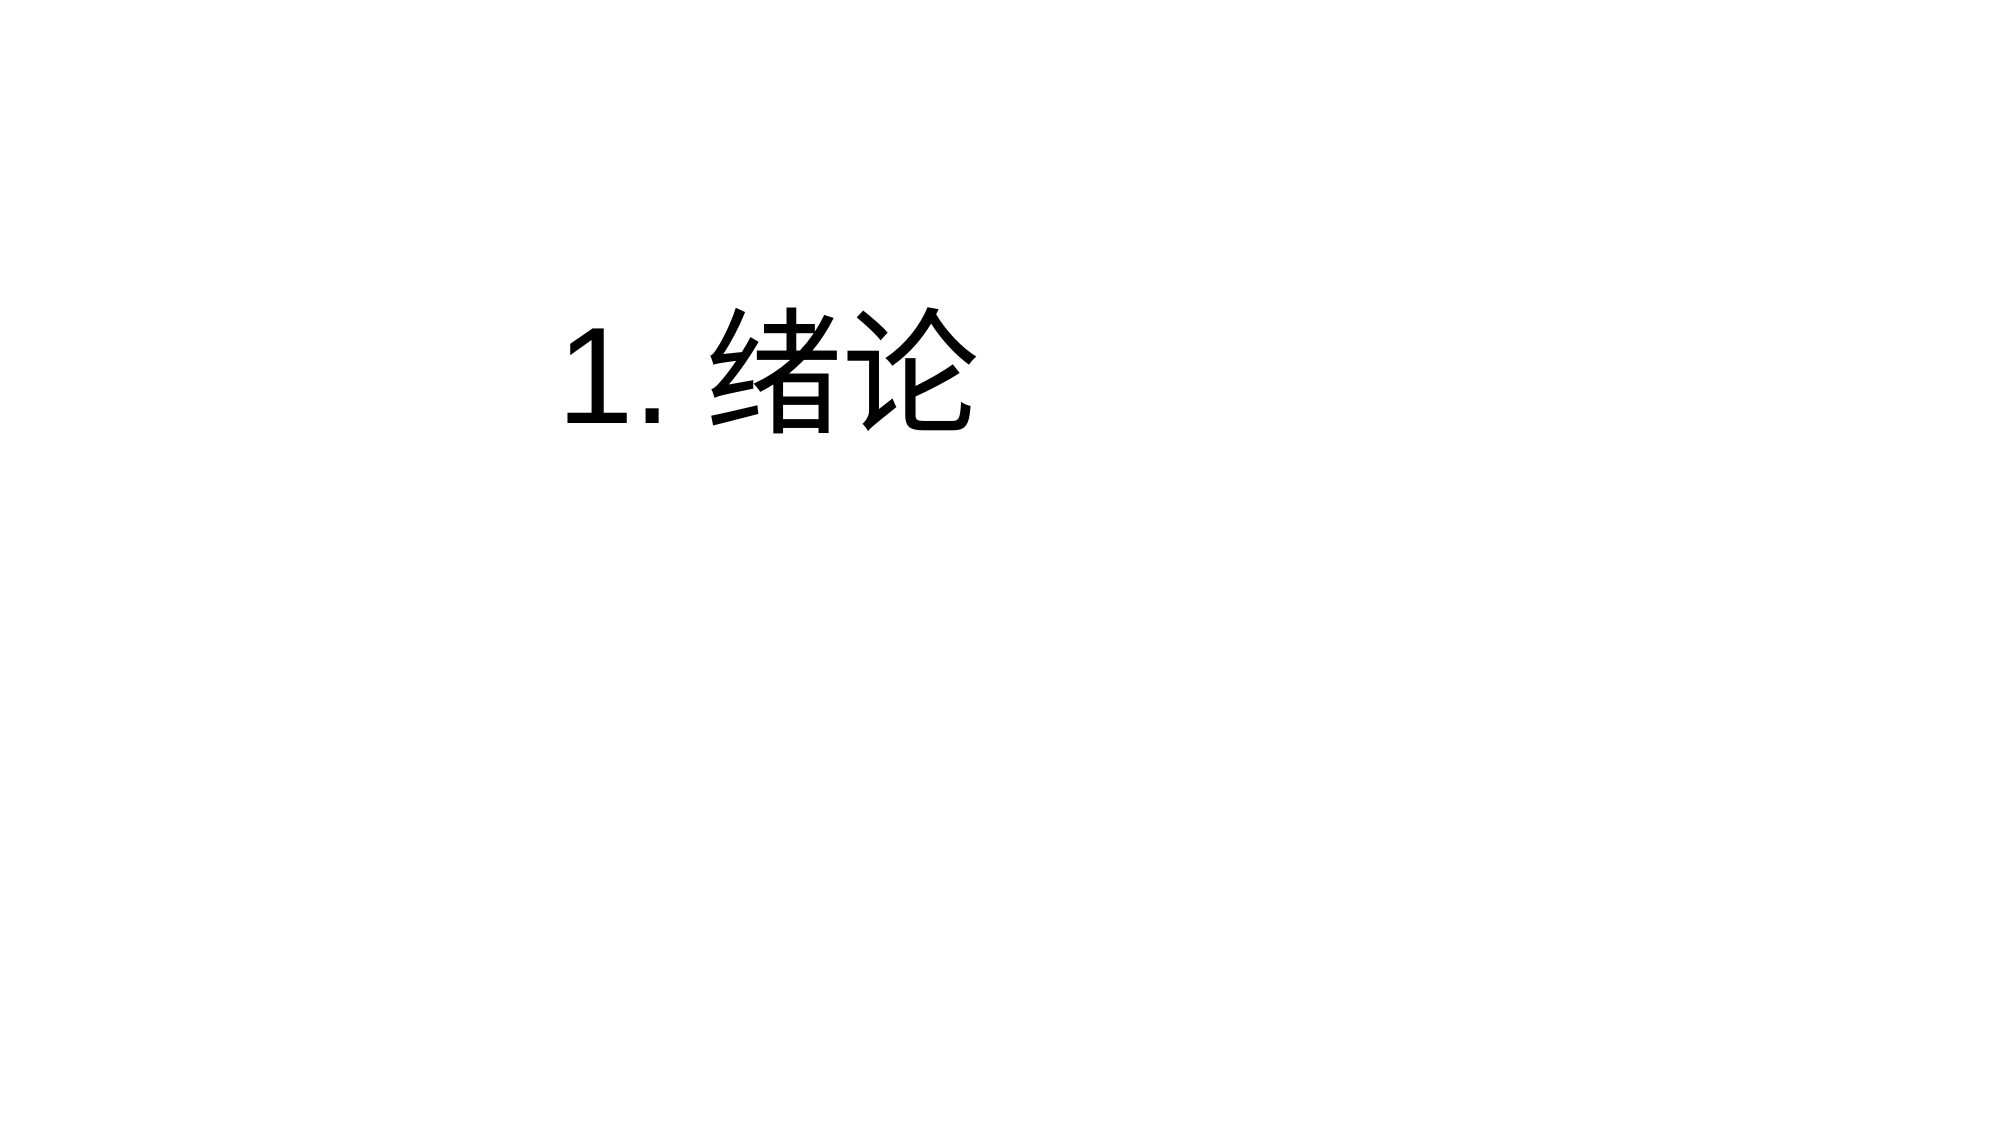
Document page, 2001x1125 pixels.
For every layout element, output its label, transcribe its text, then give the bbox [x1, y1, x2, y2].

text_box 1.绪论 [542, 278, 1543, 459]
